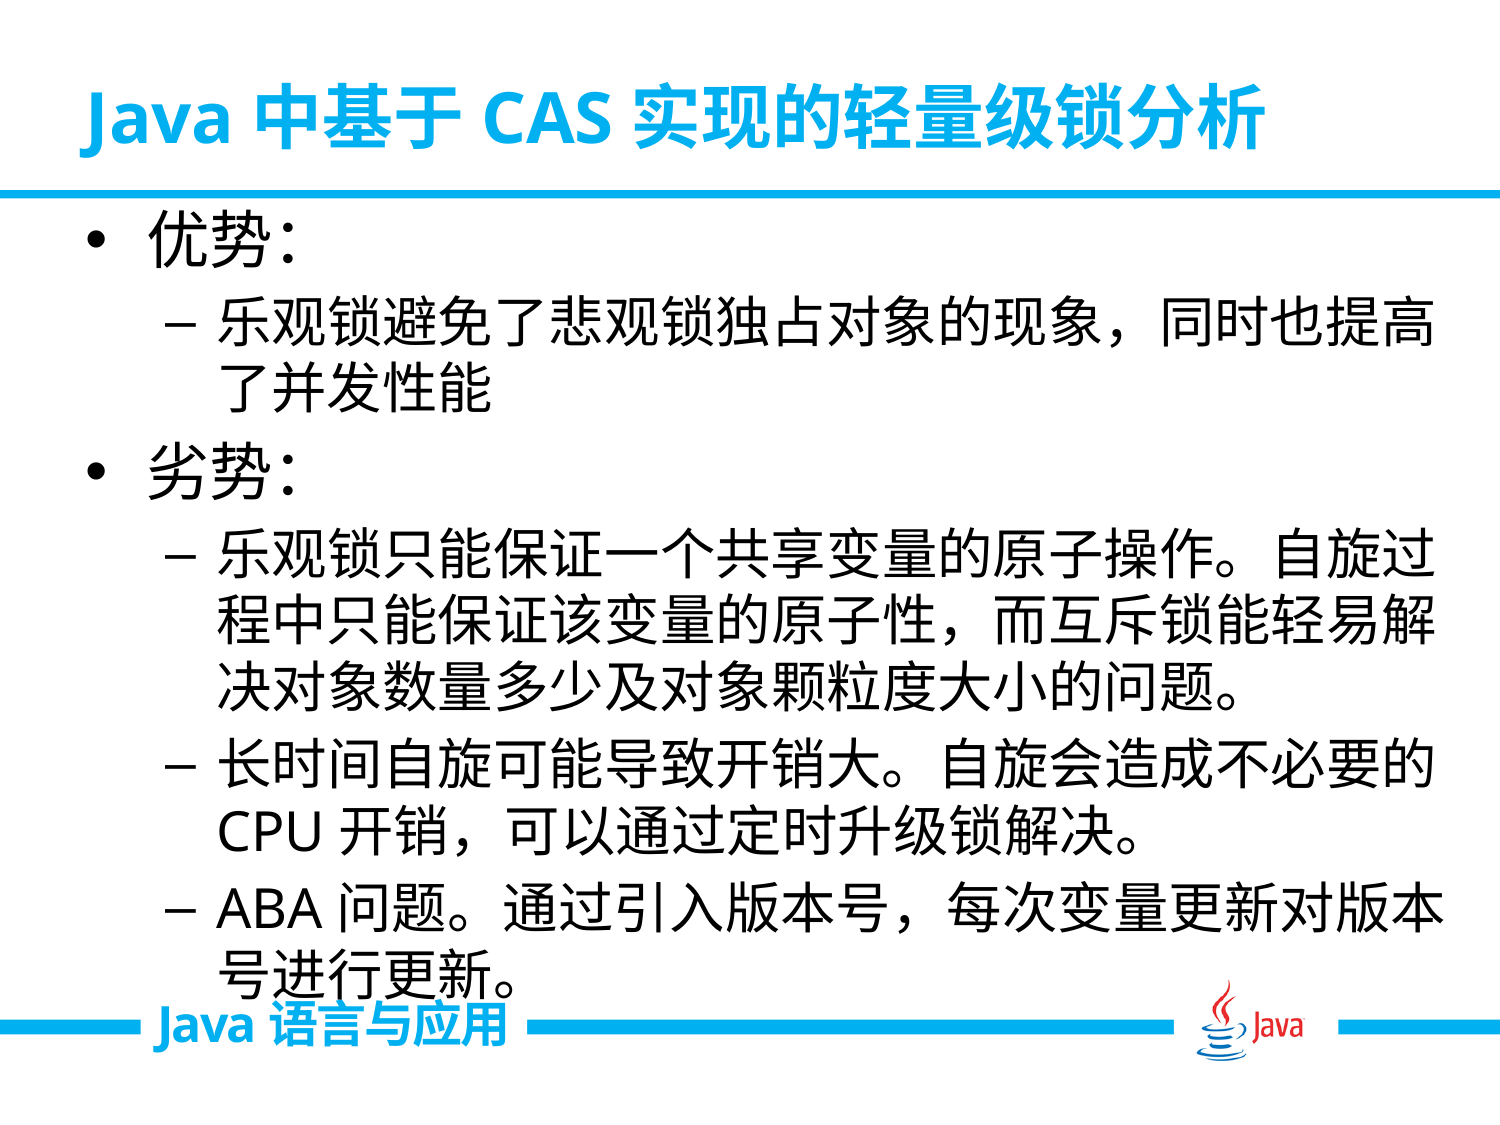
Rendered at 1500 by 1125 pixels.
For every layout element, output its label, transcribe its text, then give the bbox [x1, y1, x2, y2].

picture [1173, 971, 1326, 1064]
list 优势： 乐观锁避免了悲观锁独占对象的现象，同时也提高了并发性能 劣势： 乐观锁只能保证一个共享变量的原子操作。自旋过程中只能保证该变量的原子性，而互斥锁能轻易解决对象数量多少及对象颗粒度大小的问题。 长时间自旋可能导致开销大。自旋会造成不必要的CPU开销，可以通过定时升级锁解决。 ABA问题。通过引入版本号，每次变量更新对版本号进行更新。 [68, 191, 1467, 935]
title Java中基于CAS实现的轻量级锁分析 [68, 70, 1419, 160]
